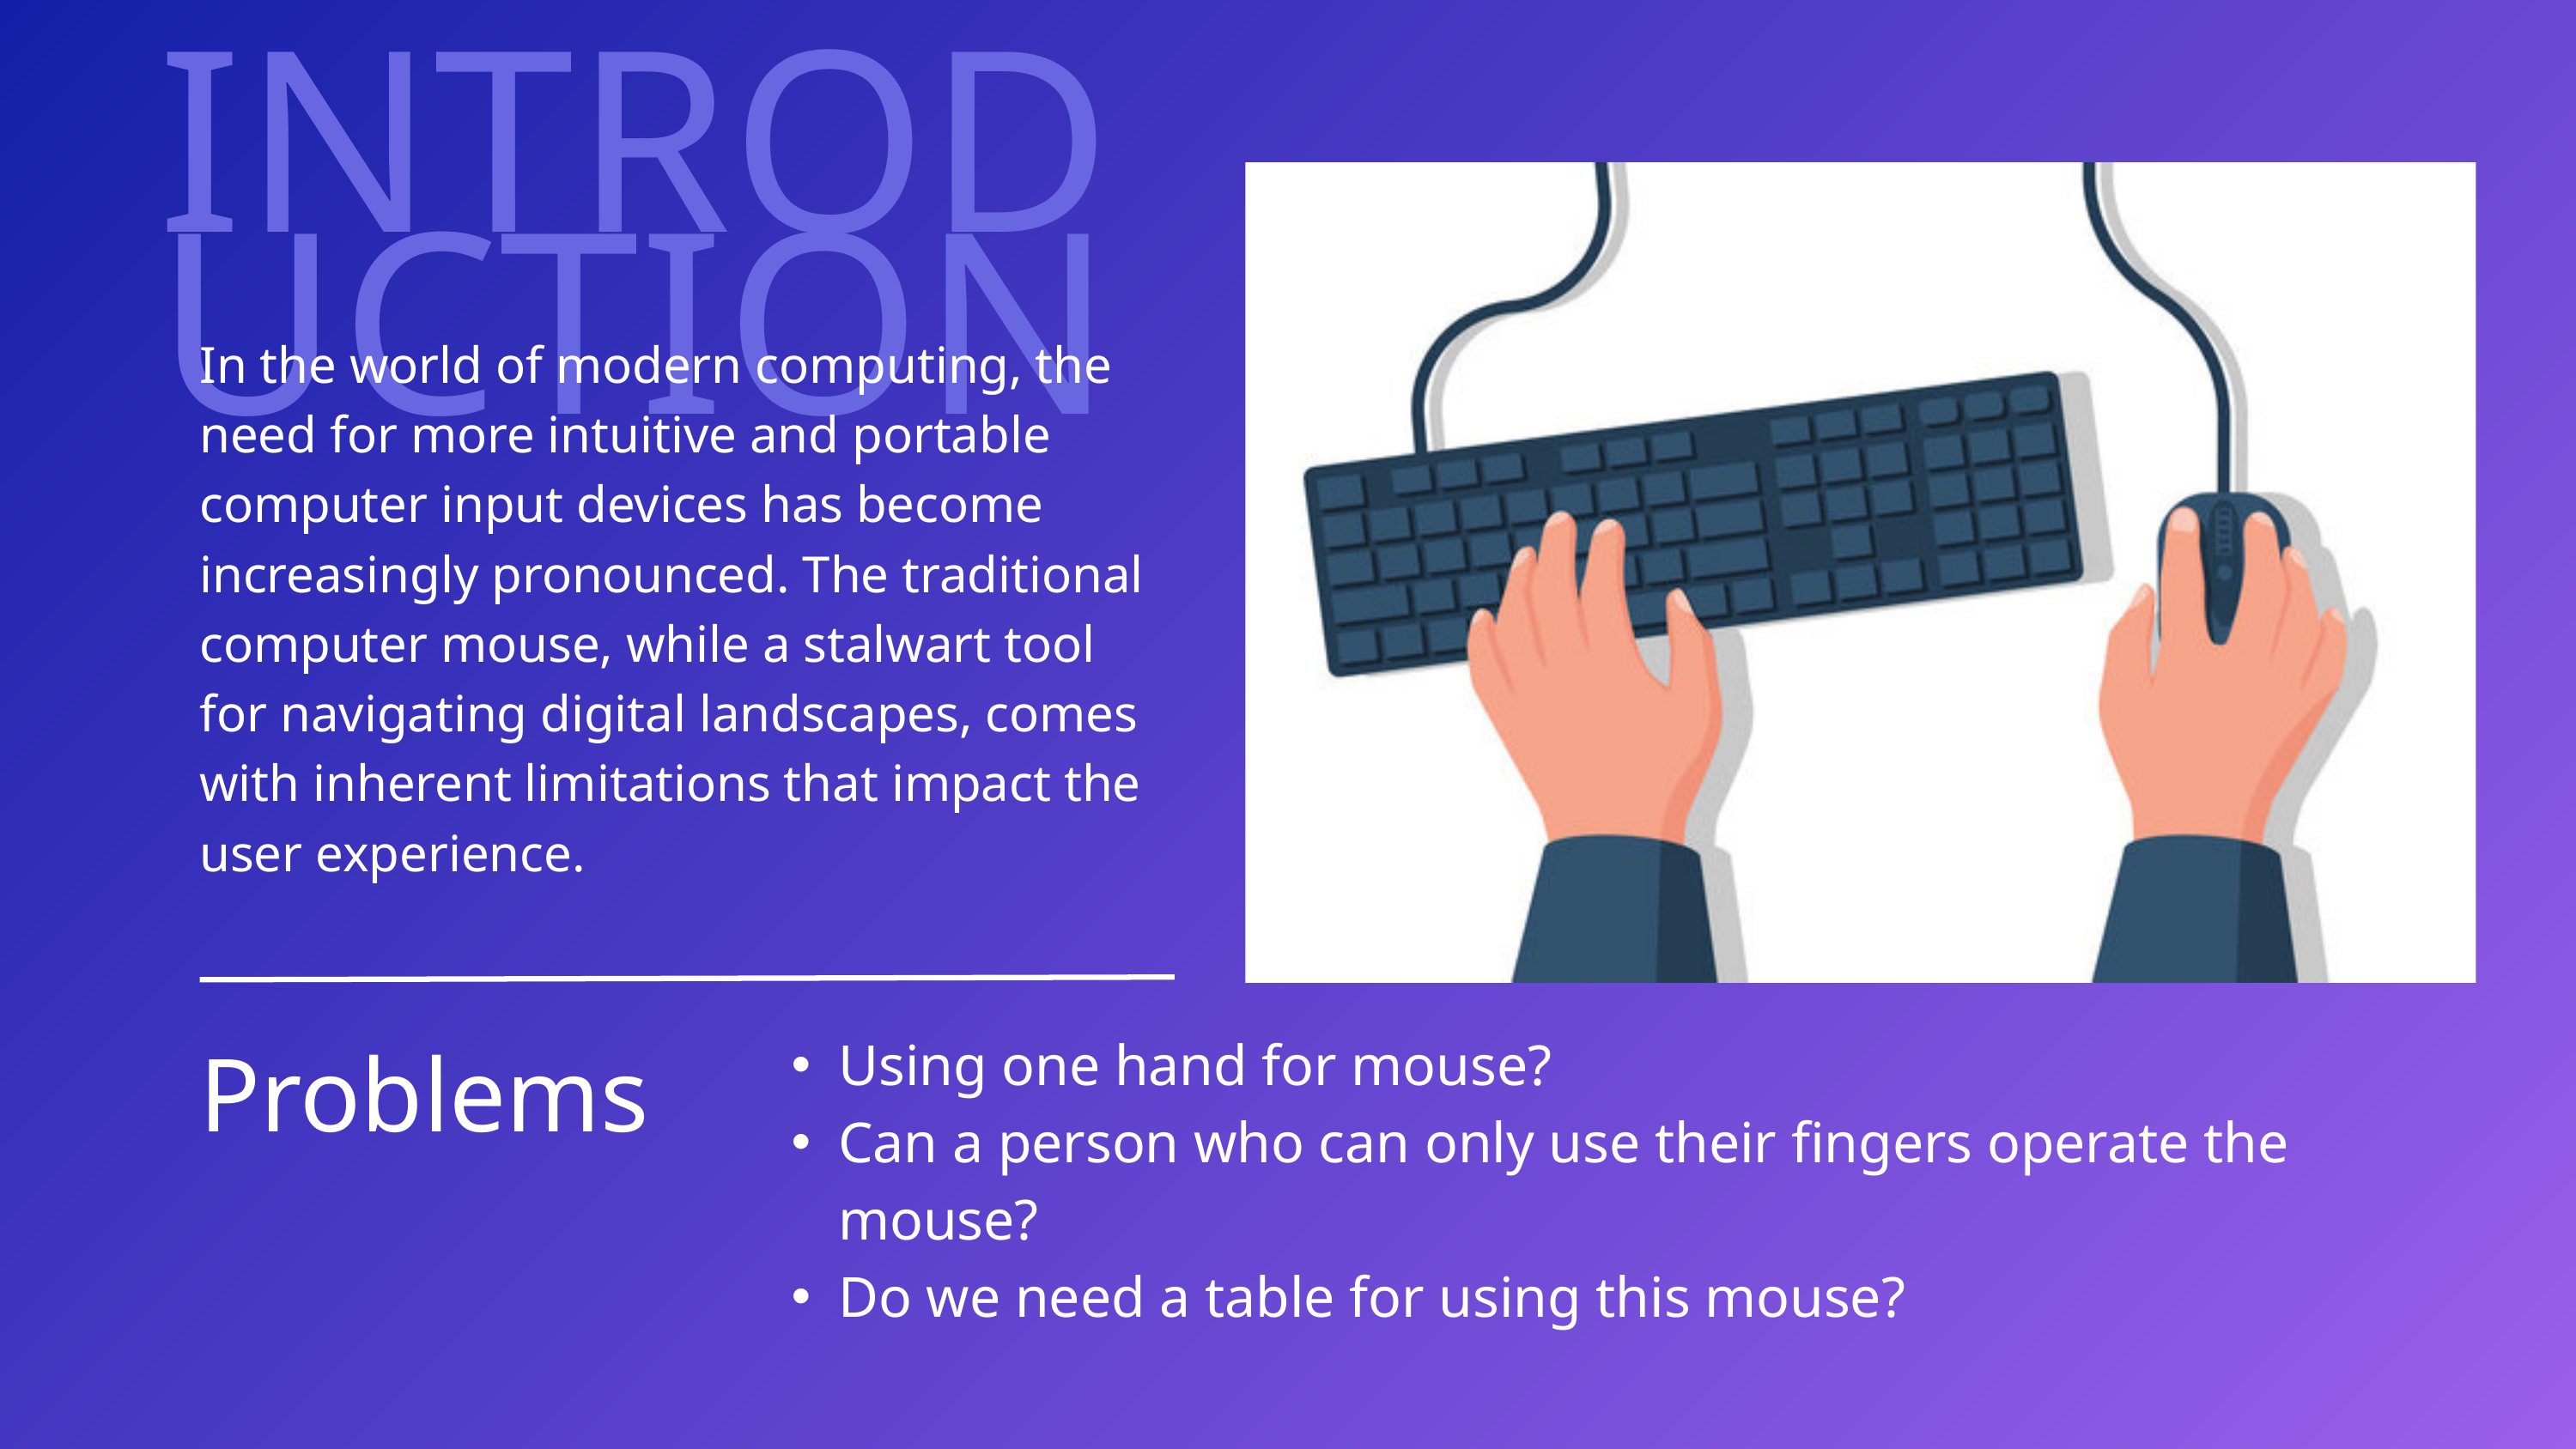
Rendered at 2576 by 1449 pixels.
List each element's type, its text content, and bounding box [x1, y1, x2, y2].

text_box In the world of modern computing, the need for more intuitive and portable computer input devices has become increasingly pronounced. The traditional computer mouse, while a stalwart tool for navigating digital landscapes, comes with inherent limitations that impact the user experience. [199, 323, 1175, 882]
text_box [1245, 162, 2476, 983]
text_box Problems [199, 1010, 688, 1153]
text_box INTRODUCTION [125, 100, 1145, 464]
text_box Using one hand for mouse? Can a person who can only use their fingers operate the mouse? Do we need a table for using this mouse? [744, 1019, 2295, 1406]
